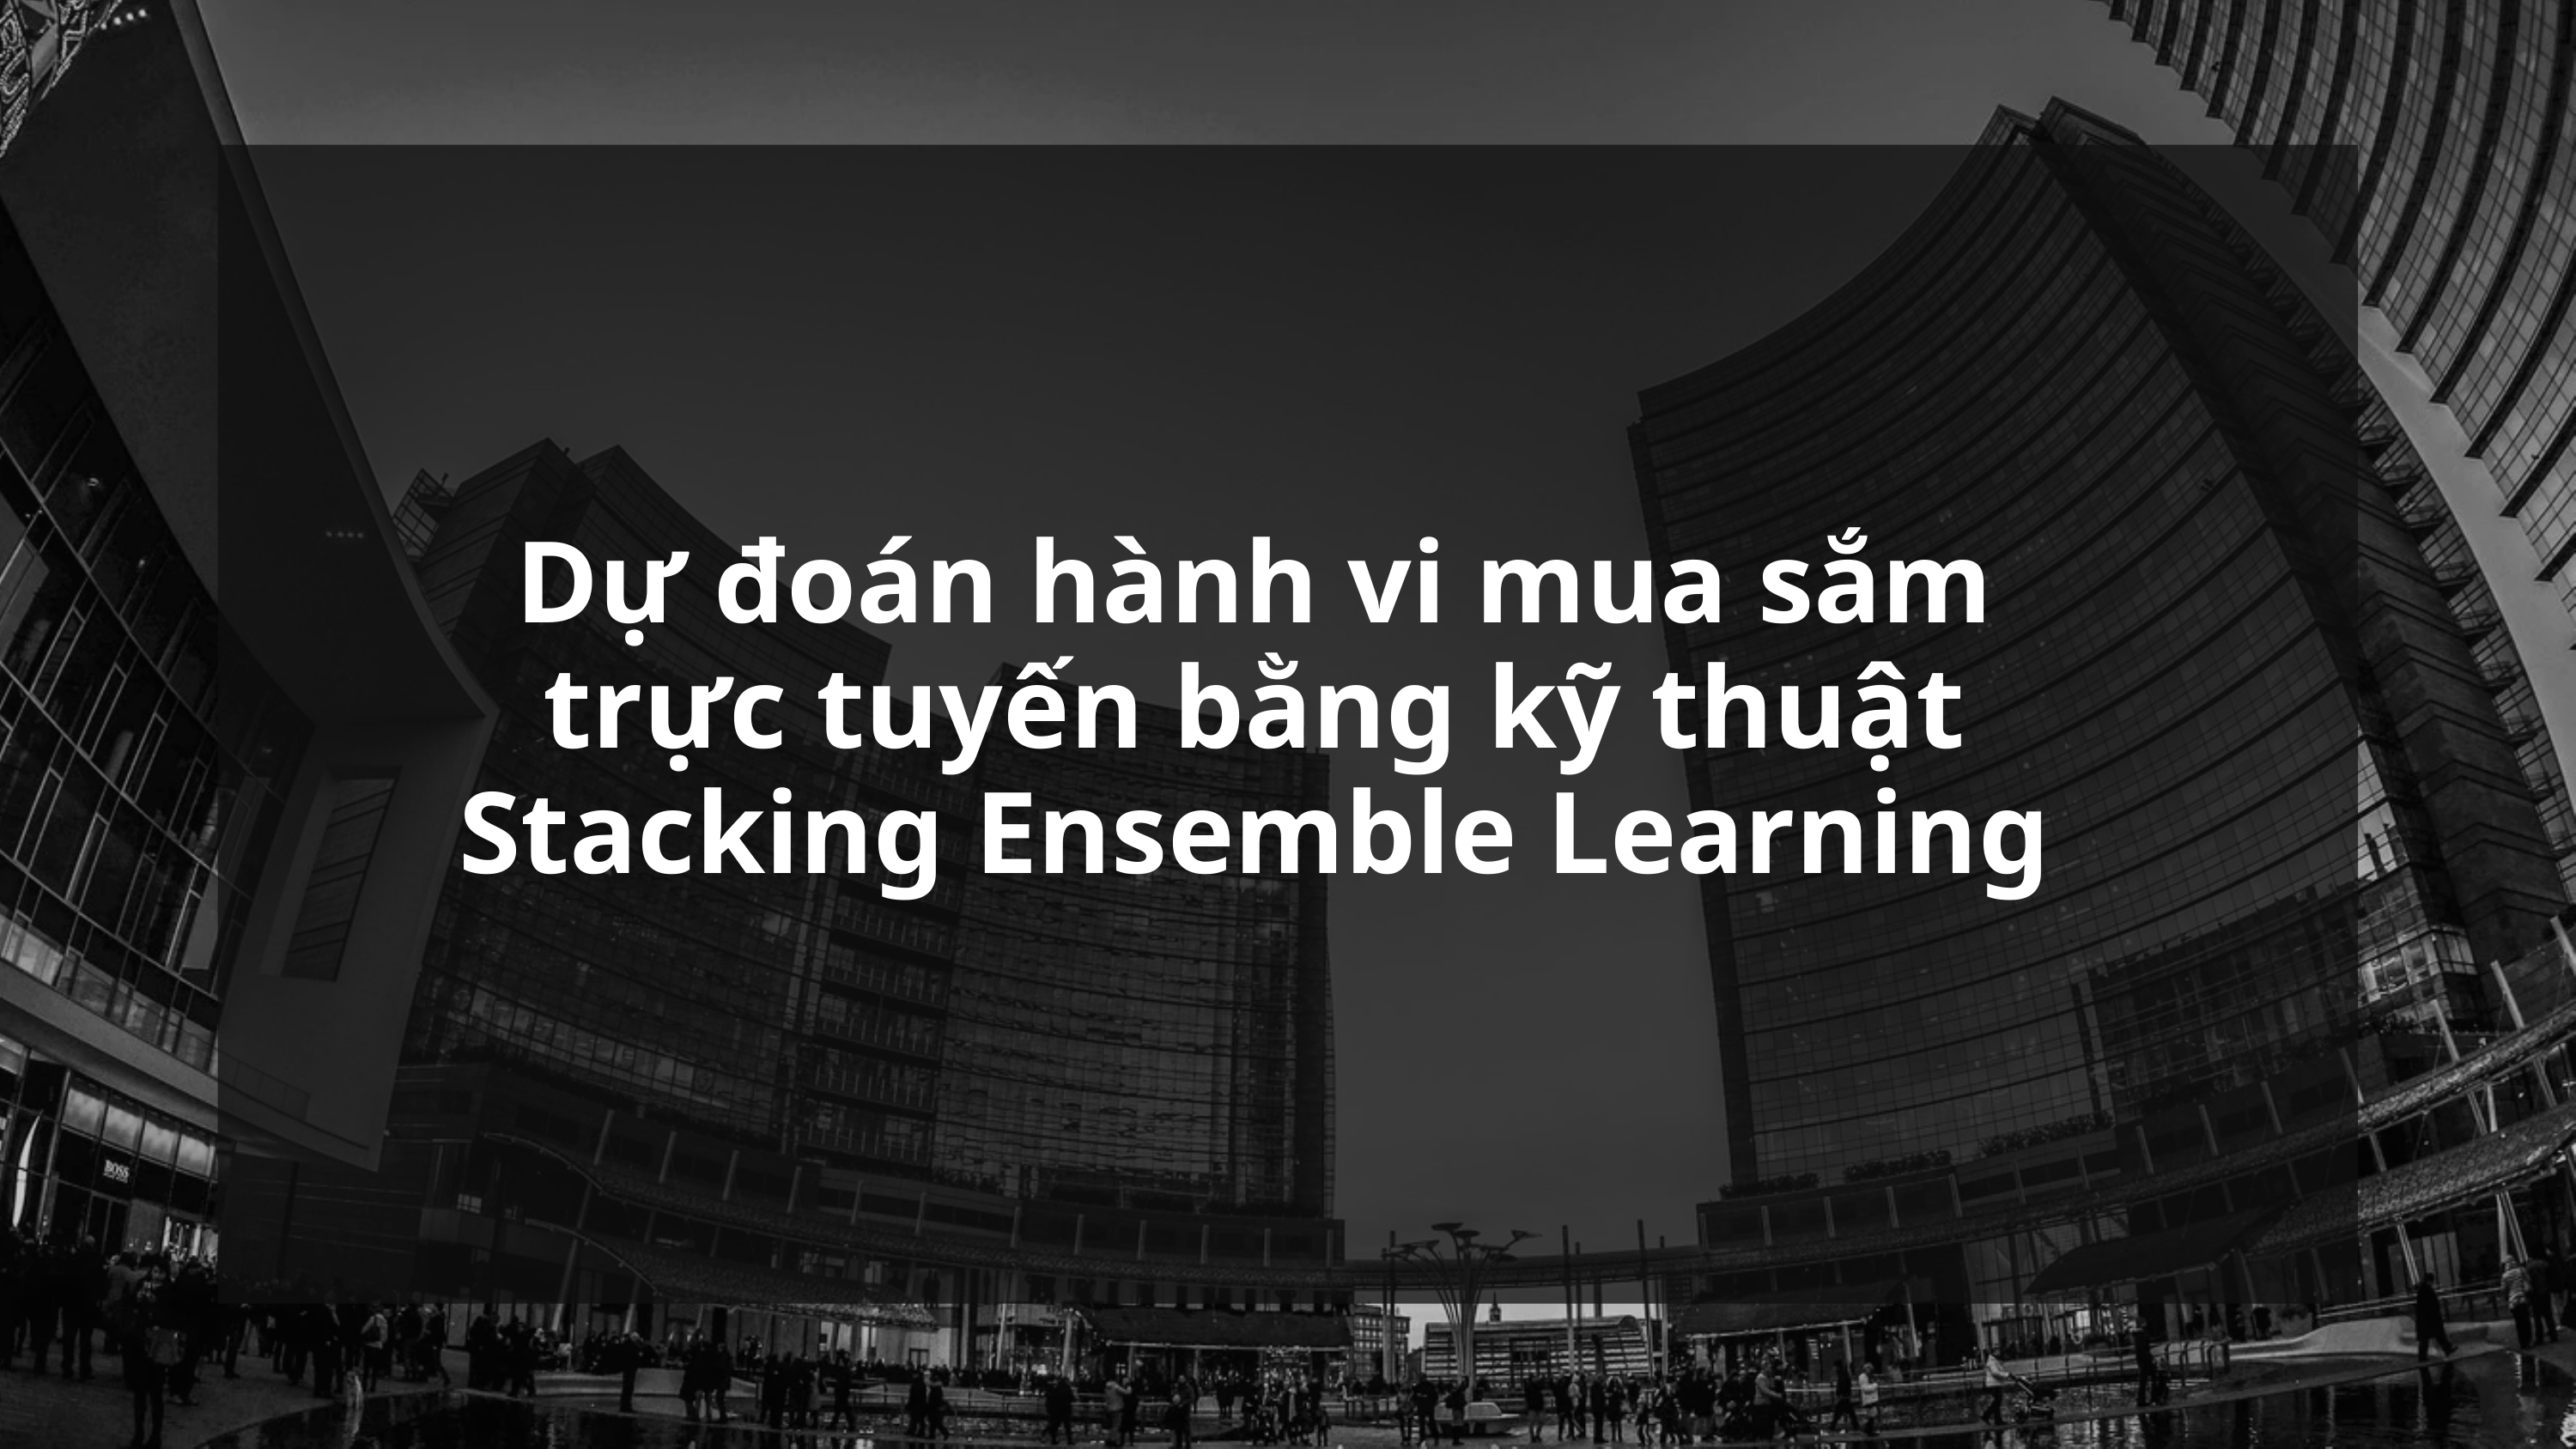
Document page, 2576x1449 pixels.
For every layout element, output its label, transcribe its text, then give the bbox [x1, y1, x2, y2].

text_box [0, 0, 2576, 1449]
text_box Dự đoán hành vi mua sắm trực tuyến bằng kỹ thuật Stacking Ensemble Learning [397, 520, 2112, 1022]
text_box [217, 144, 2359, 1304]
